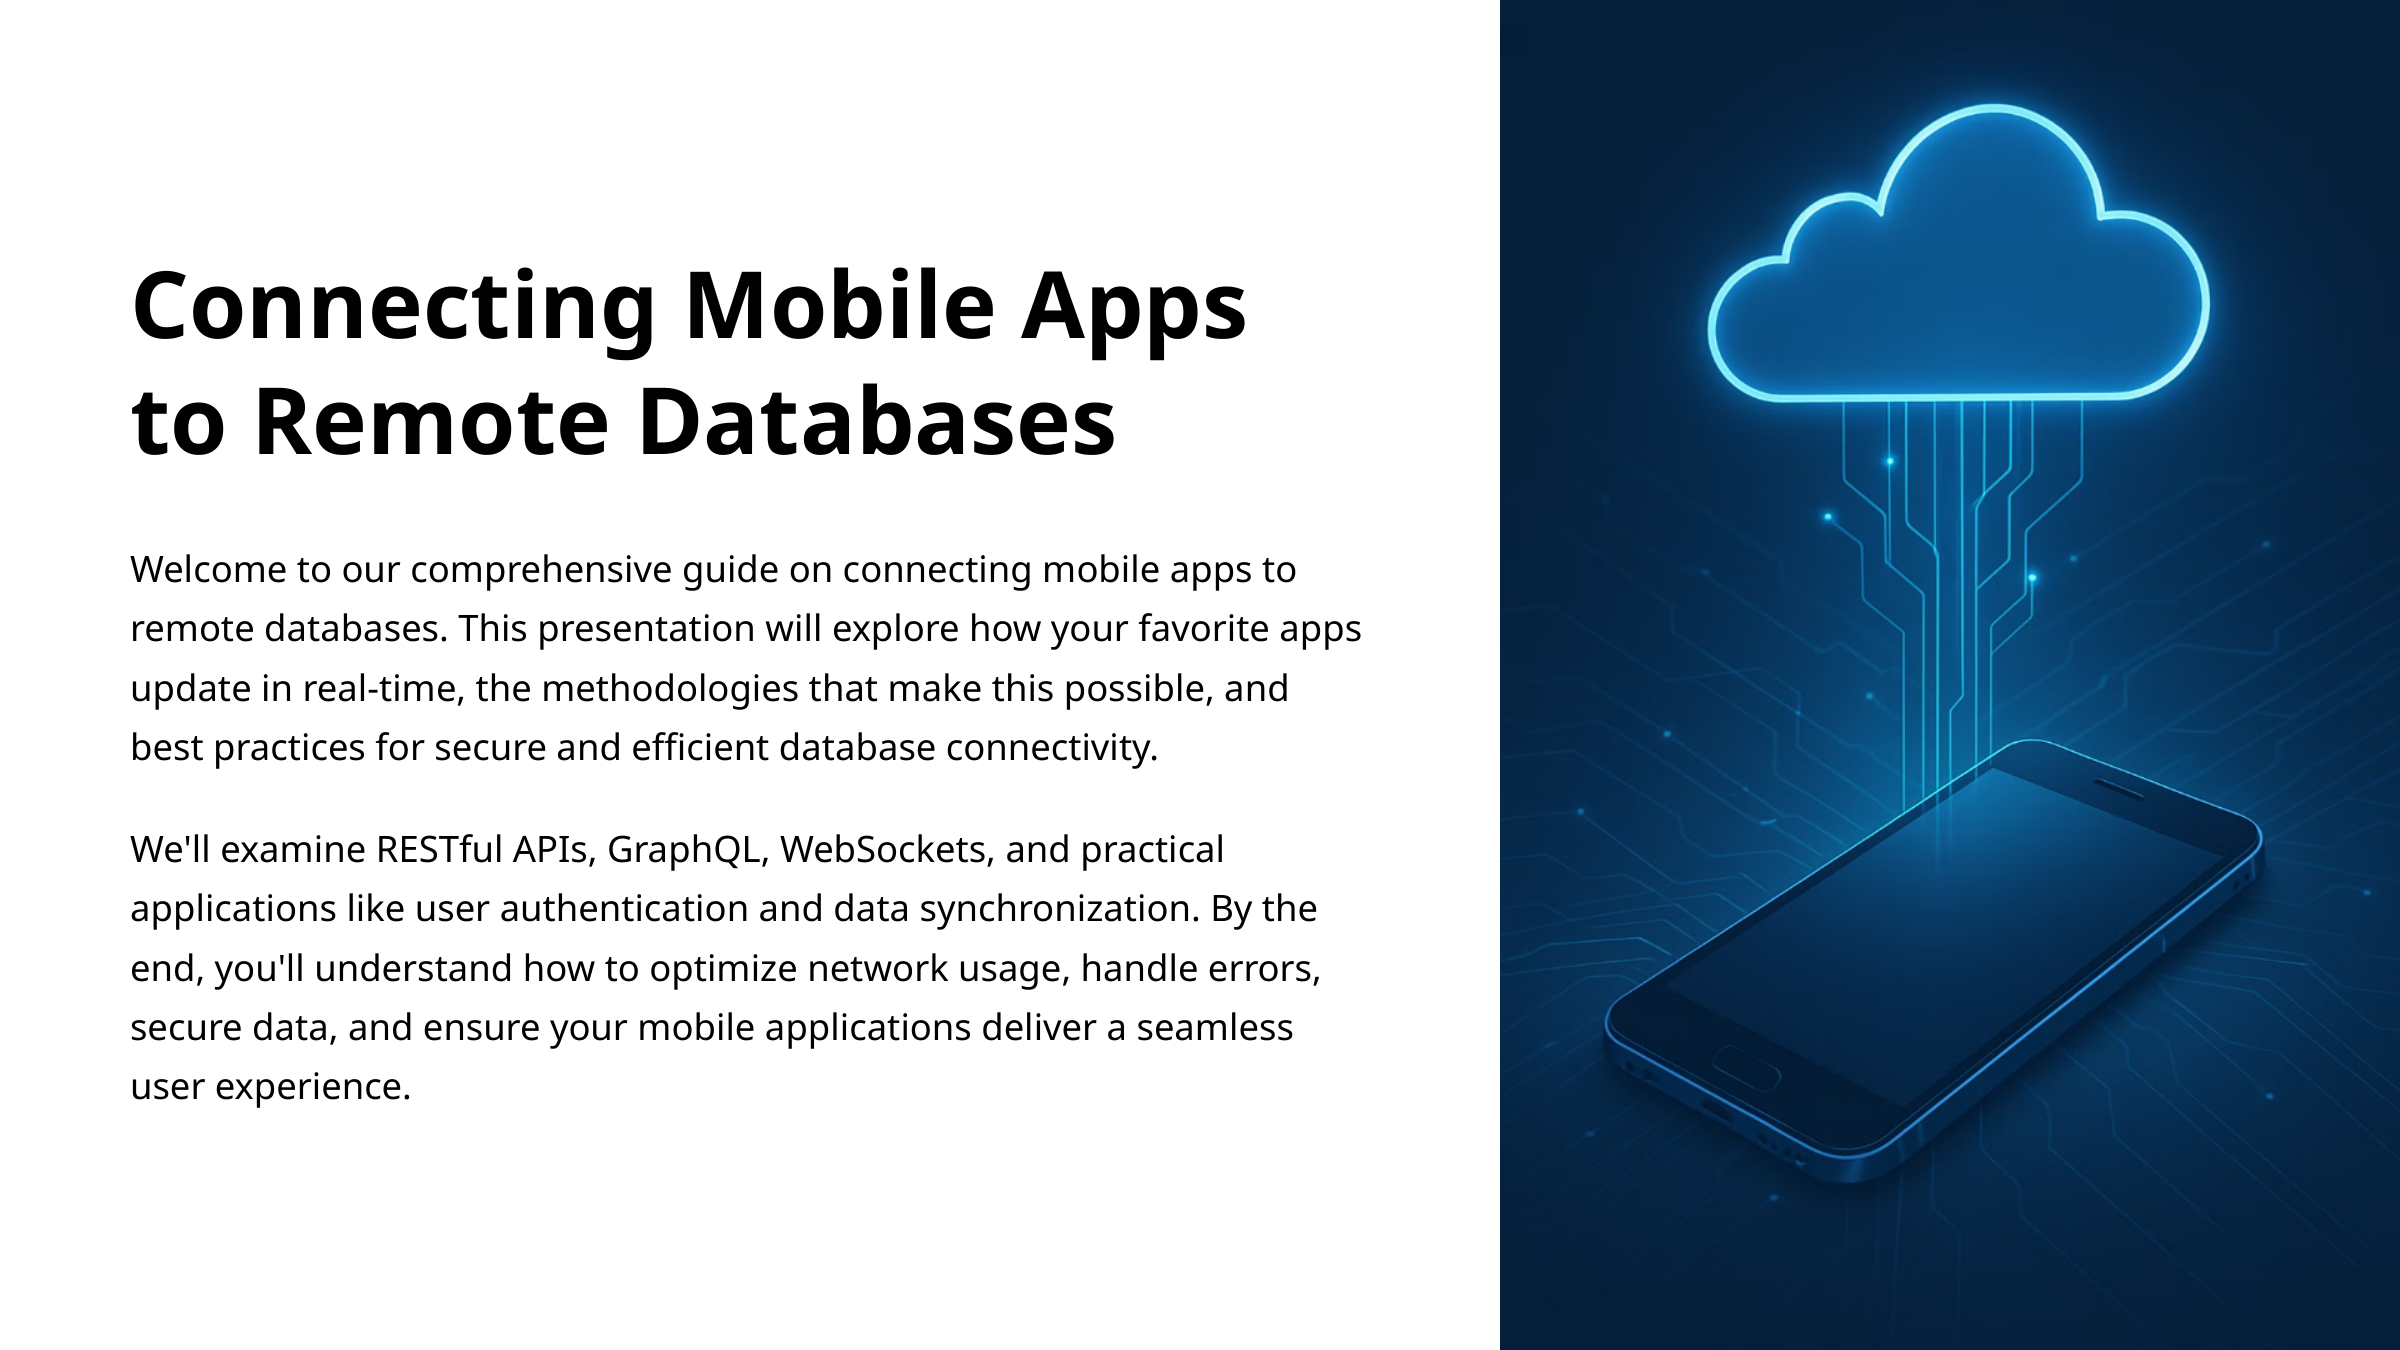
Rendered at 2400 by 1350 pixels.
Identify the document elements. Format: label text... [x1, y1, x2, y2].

picture [1499, 0, 2400, 1350]
text_box Connecting Mobile Apps to Remote Databases [130, 241, 1370, 475]
text_box Welcome to our comprehensive guide on connecting mobile apps to remote databases. This presentation will explore how your favorite apps update in real-time, the methodologies that make this possible, and best practices for secure and efficient database connectivity. [130, 530, 1370, 769]
text_box We'll examine RESTful APIs, GraphQL, WebSockets, and practical applications like user authentication and data synchronization. By the end, you'll understand how to optimize network usage, handle errors, secure data, and ensure your mobile applications deliver a seamless user experience. [130, 810, 1370, 1108]
